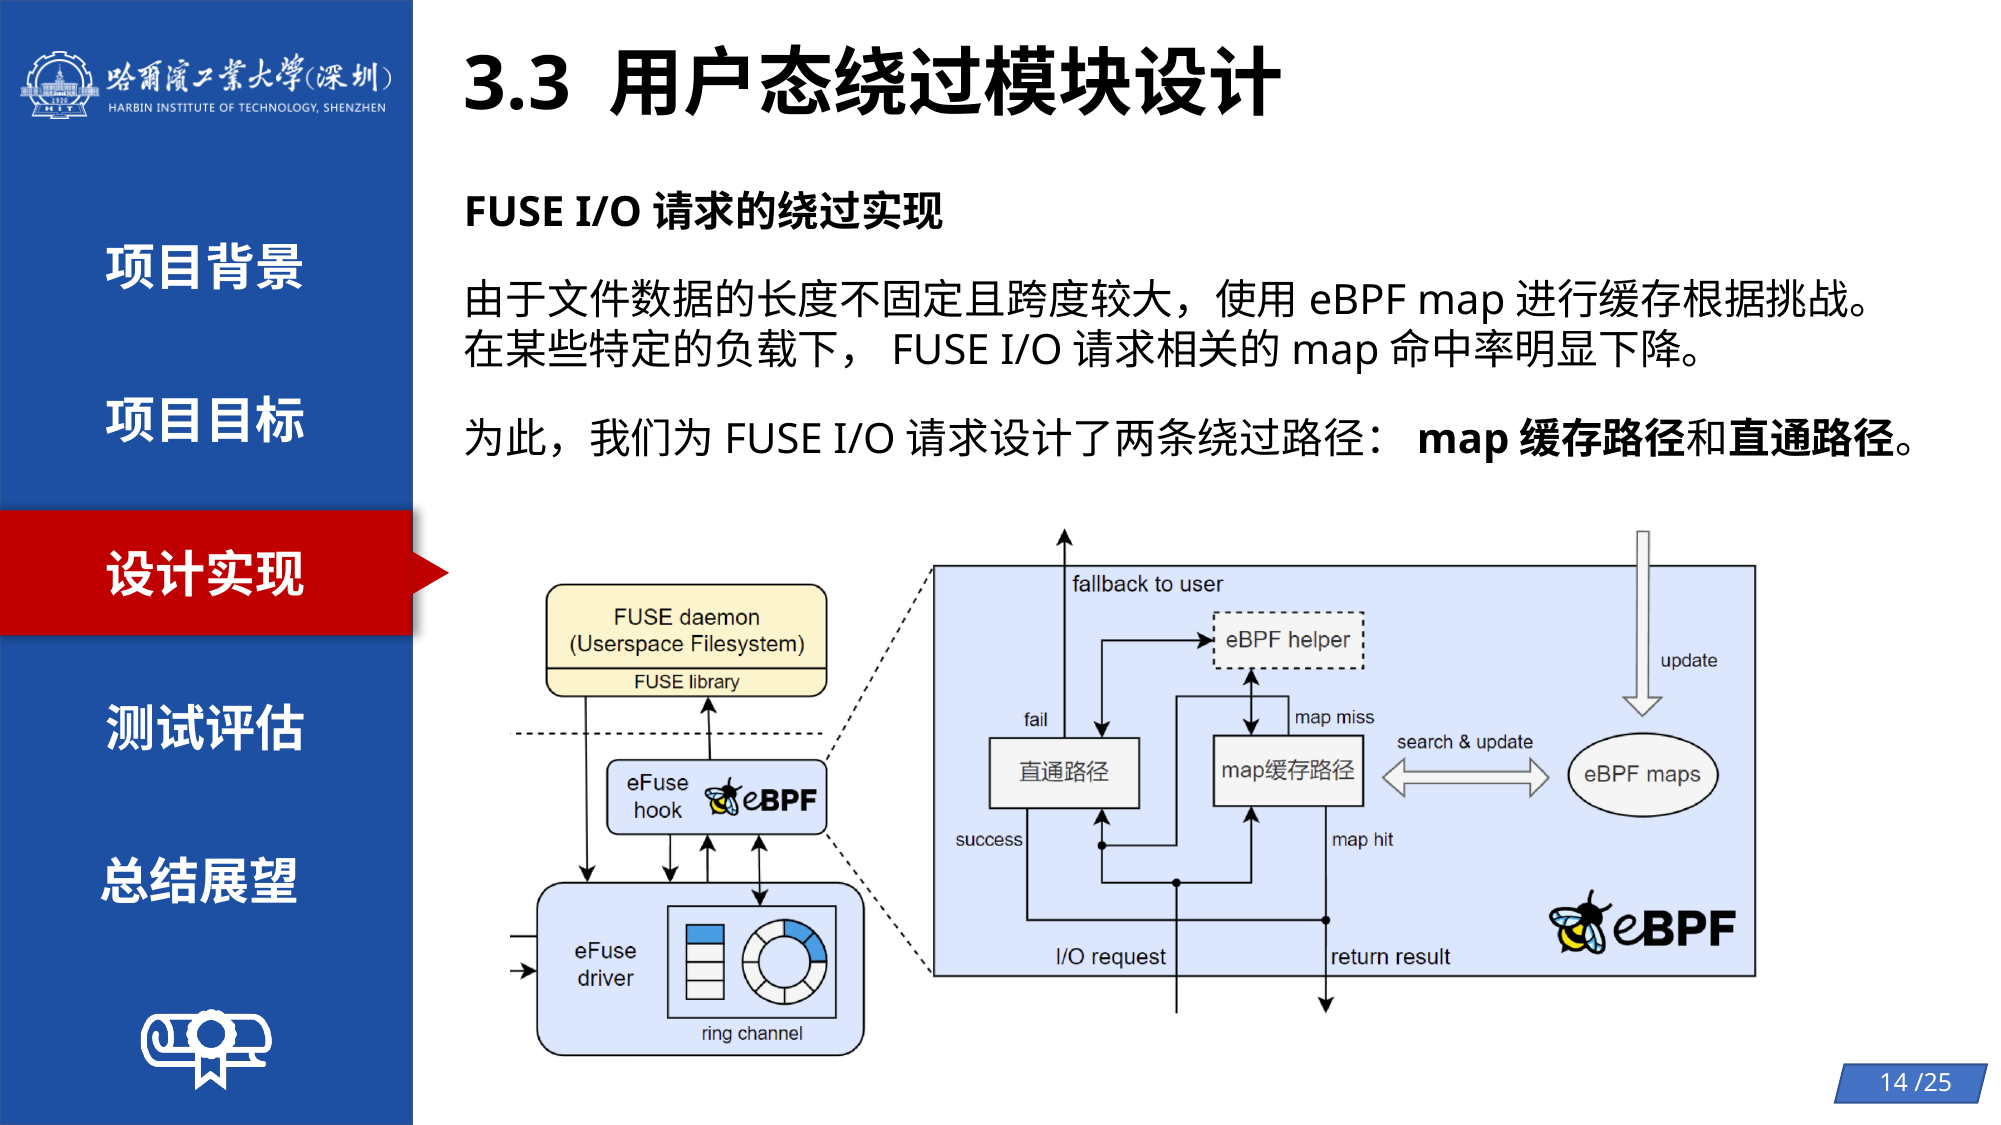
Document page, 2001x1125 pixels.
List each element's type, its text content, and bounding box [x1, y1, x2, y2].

text_box 项目目标 [14, 381, 398, 457]
text_box [0, 0, 413, 504]
text_box 3.3 用户态绕过模块设计 [448, 33, 1387, 137]
picture [20, 50, 391, 119]
picture [130, 974, 281, 1125]
text_box [0, 643, 413, 1125]
text_box 项目背景 [14, 227, 398, 303]
text_box 测试评估 [14, 688, 398, 764]
text_box FUSE I/O请求的绕过实现 [449, 177, 1648, 242]
picture [489, 510, 1768, 1073]
text_box 总结展望 [7, 842, 391, 917]
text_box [0, 510, 449, 636]
text_box 为此，我们为FUSE I/O请求设计了两条绕过路径：map缓存路径和直通路径。 [449, 404, 1921, 469]
text_box 由于文件数据的长度不固定且跨度较大，使用eBPF map进行缓存根据挑战。 在某些特定的负载下，FUSE I/O请求相关的map命中率明显下降。 [448, 265, 1872, 381]
